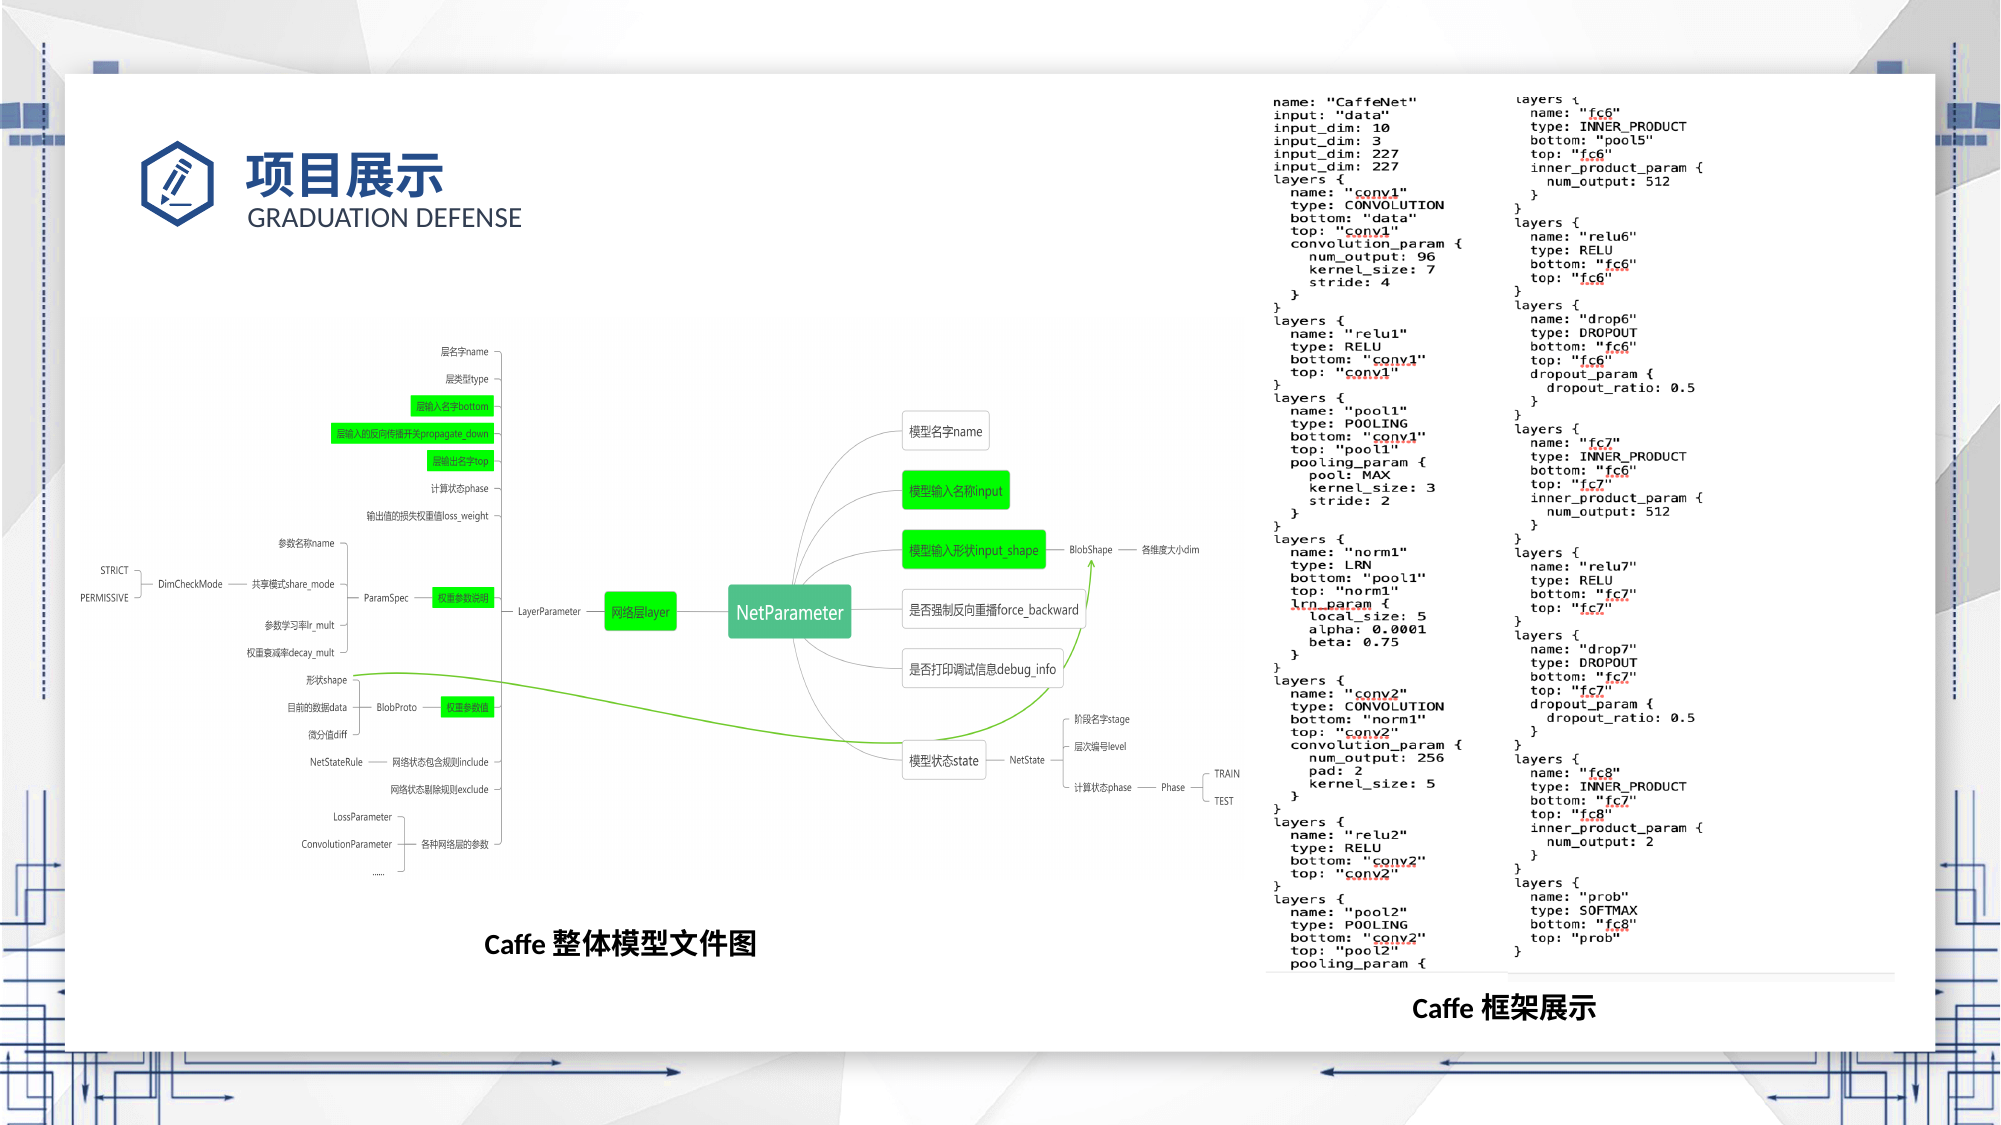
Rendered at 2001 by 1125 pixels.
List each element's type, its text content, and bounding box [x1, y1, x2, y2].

picture [0, 0, 2001, 1125]
text_box Caffe整体模型文件图 [469, 917, 777, 968]
title 项目展示 [230, 124, 827, 200]
text_box Caffe框架展示 [1398, 981, 1687, 1032]
